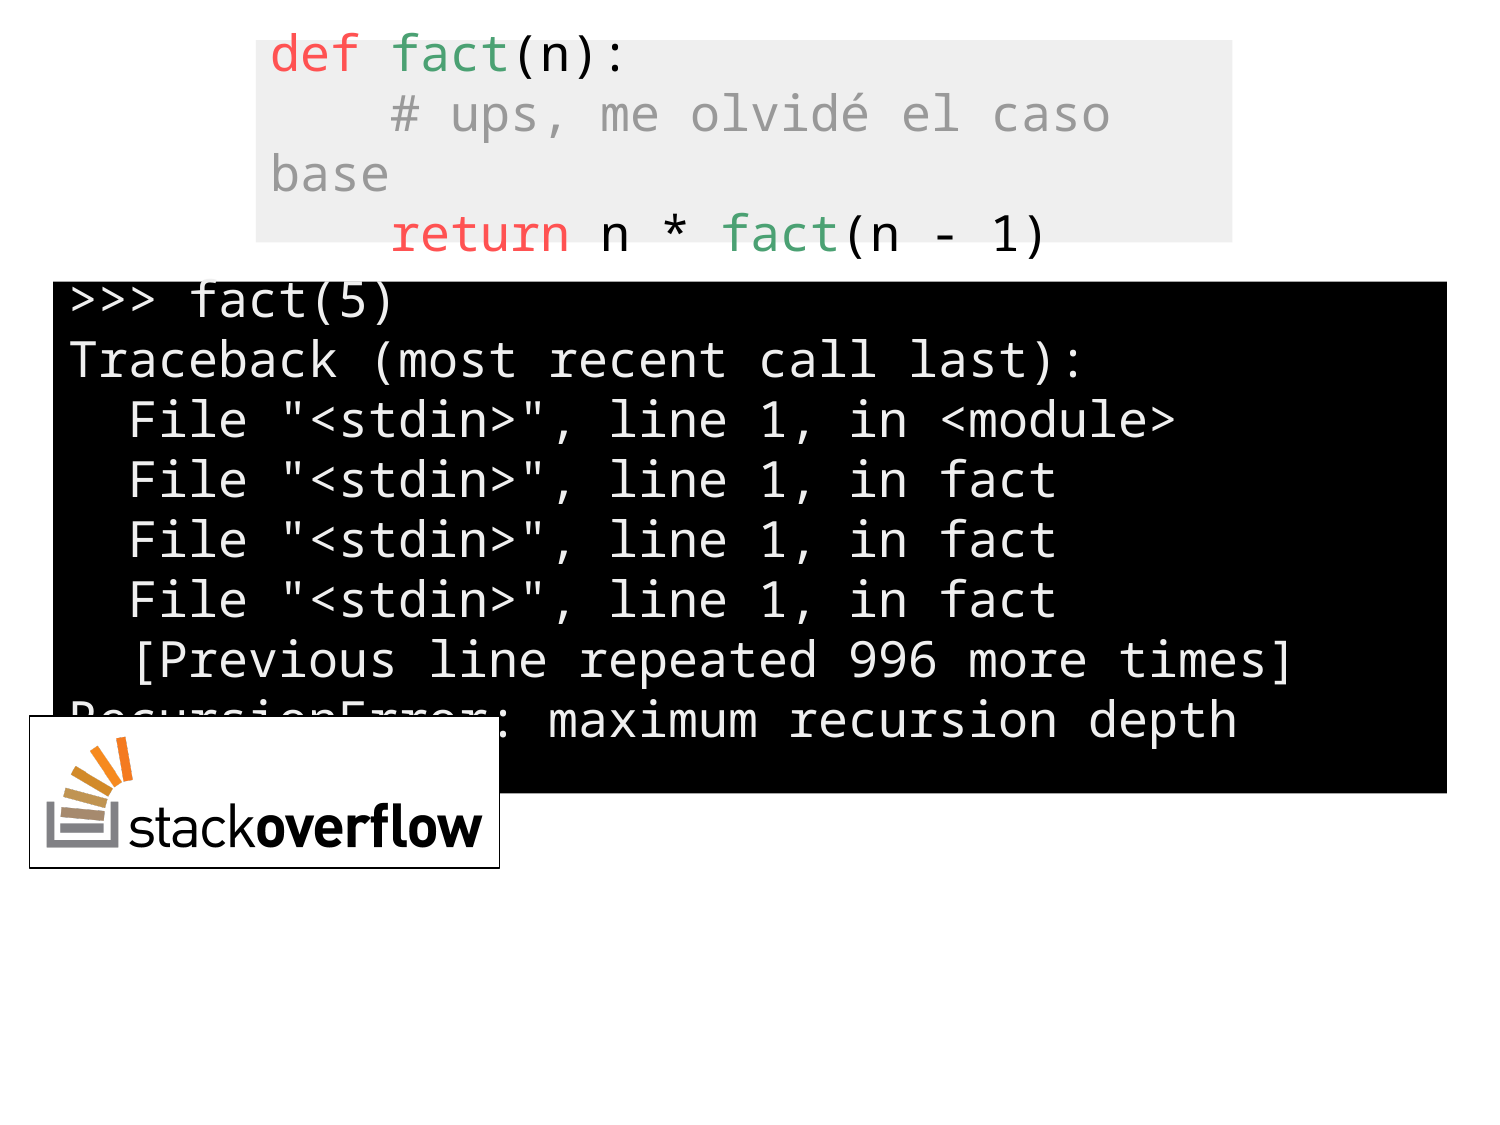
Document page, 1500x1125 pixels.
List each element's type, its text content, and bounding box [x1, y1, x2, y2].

picture [43, 733, 486, 851]
text_box >>> fact(5) Traceback (most recent call last): File "<stdin>", line 1, in <module> File "<stdin>", line 1, in fact File "<stdin>", line 1, in fact File "<stdin>", line 1, in fact [Previous line repeated 996 more times] RecursionError: maximum recursion depth exceeded [53, 281, 1447, 794]
text_box def fact(n): # ups, me olvidé el caso base return n * fact(n - 1) [255, 40, 1233, 243]
text_box [29, 715, 500, 869]
